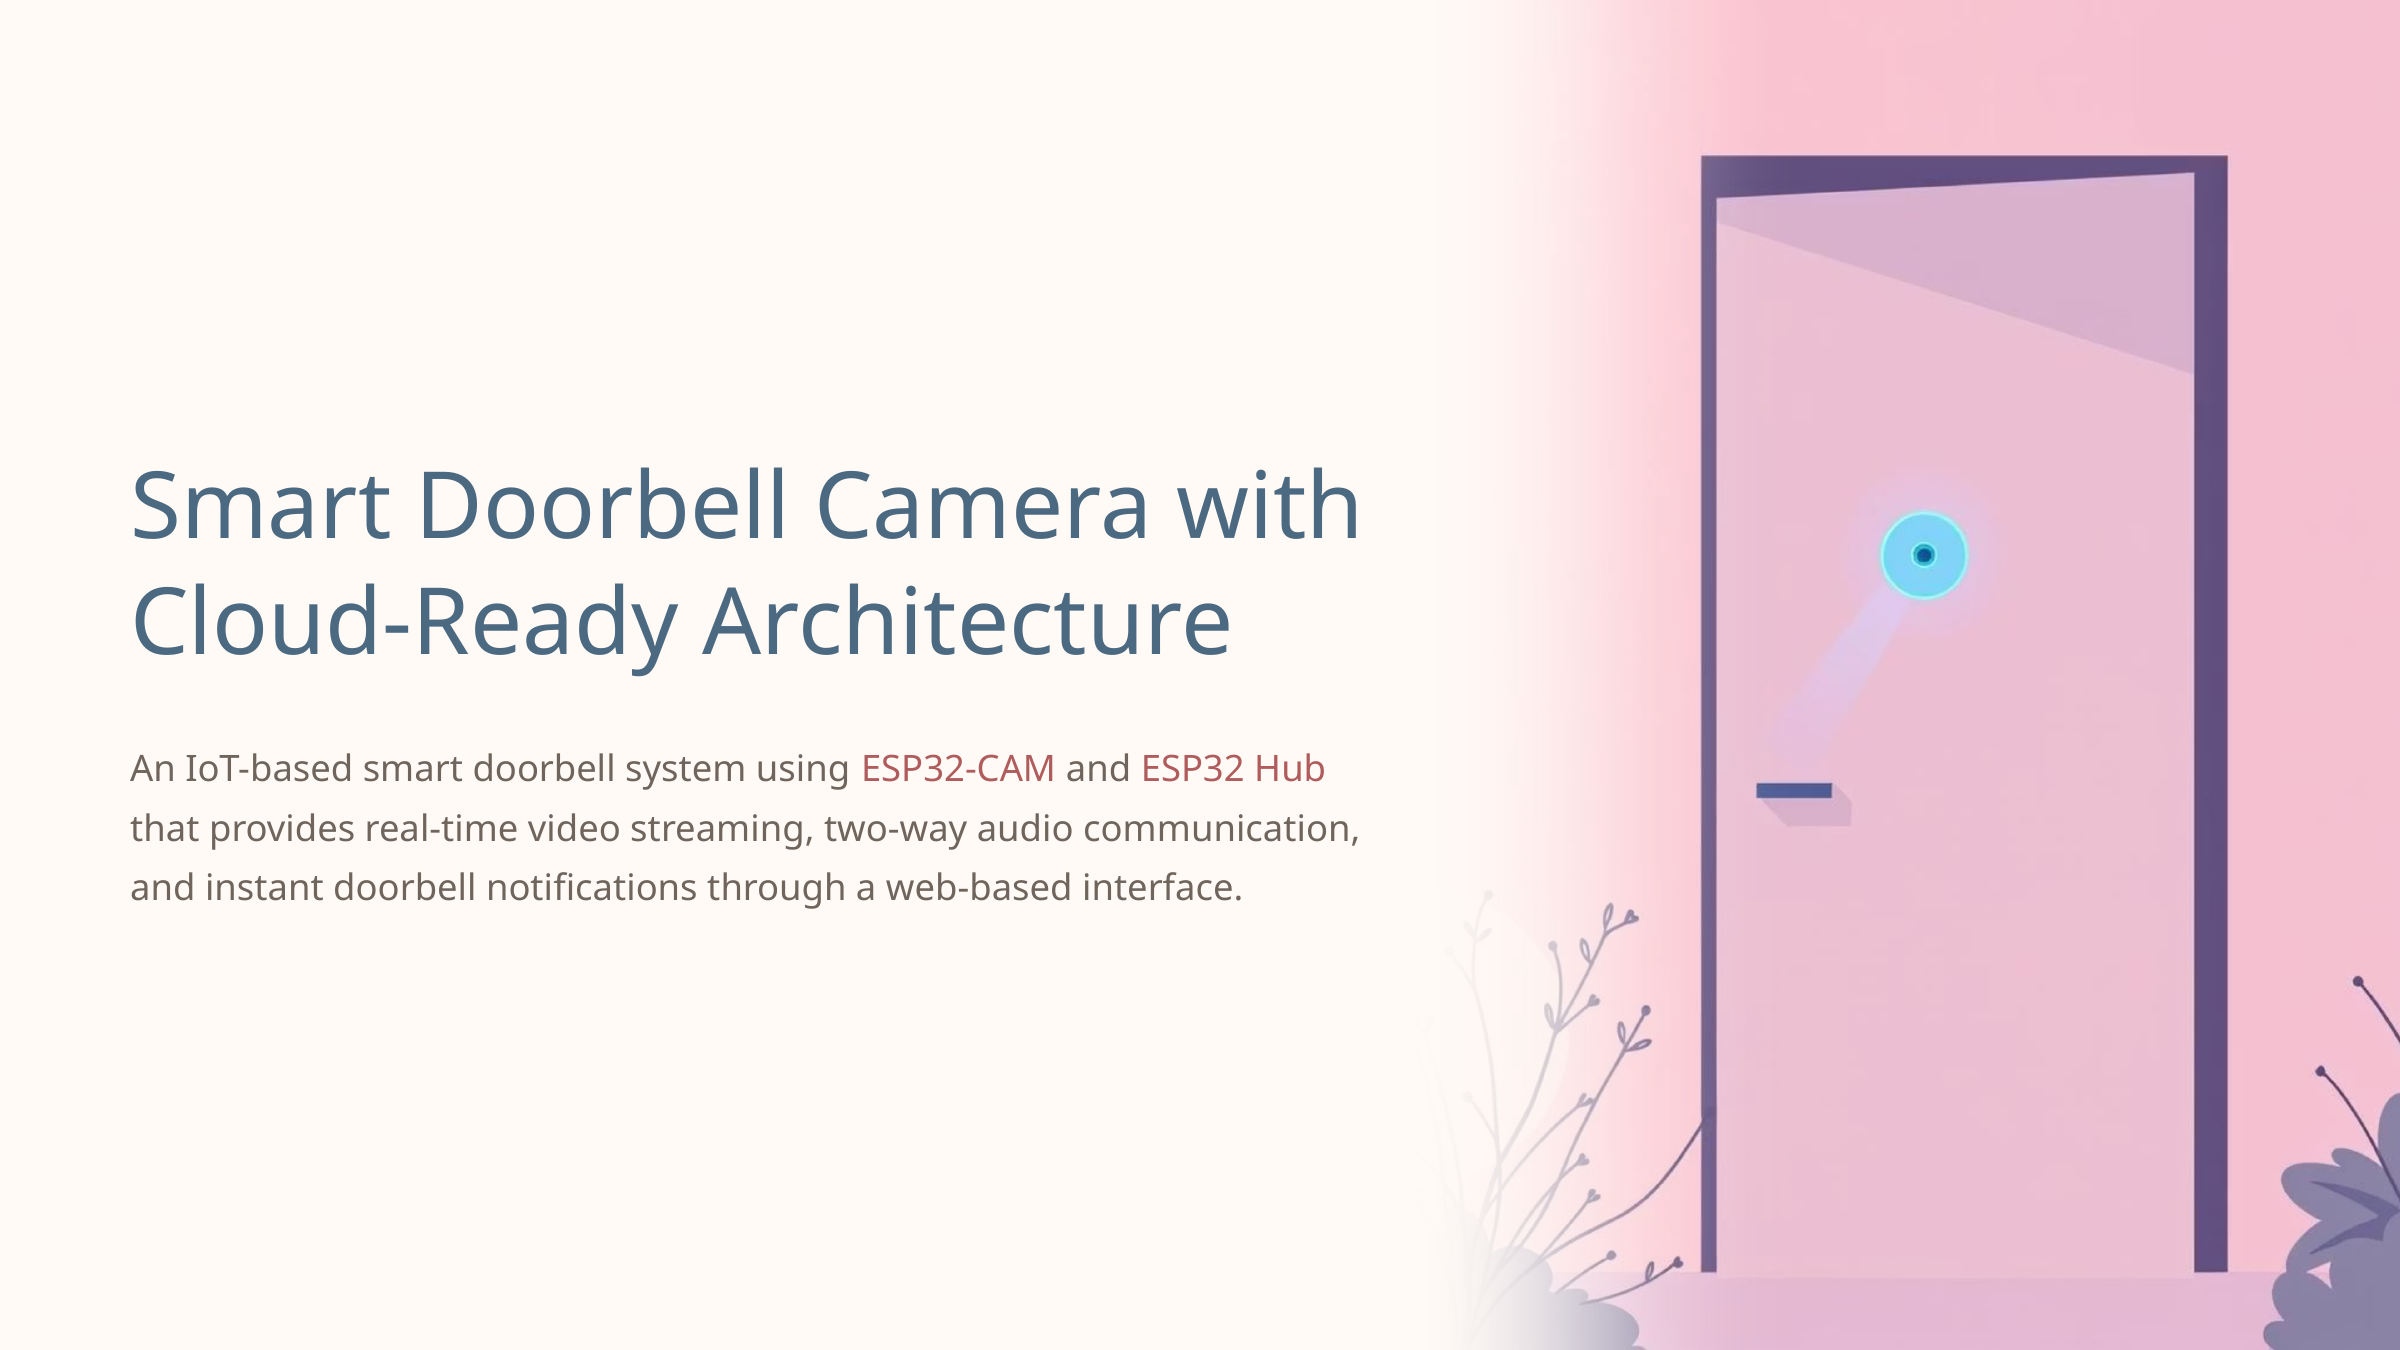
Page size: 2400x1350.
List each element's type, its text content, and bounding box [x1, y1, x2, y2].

picture [1409, 0, 2400, 1350]
text_box Smart Doorbell Camera with Cloud-Ready Architecture [130, 441, 1370, 674]
text_box An IoT-based smart doorbell system using ESP32-CAM and ESP32 Hub that provides real-time video streaming, two-way audio communication, and instant doorbell notifications through a web-based interface. [130, 729, 1370, 909]
